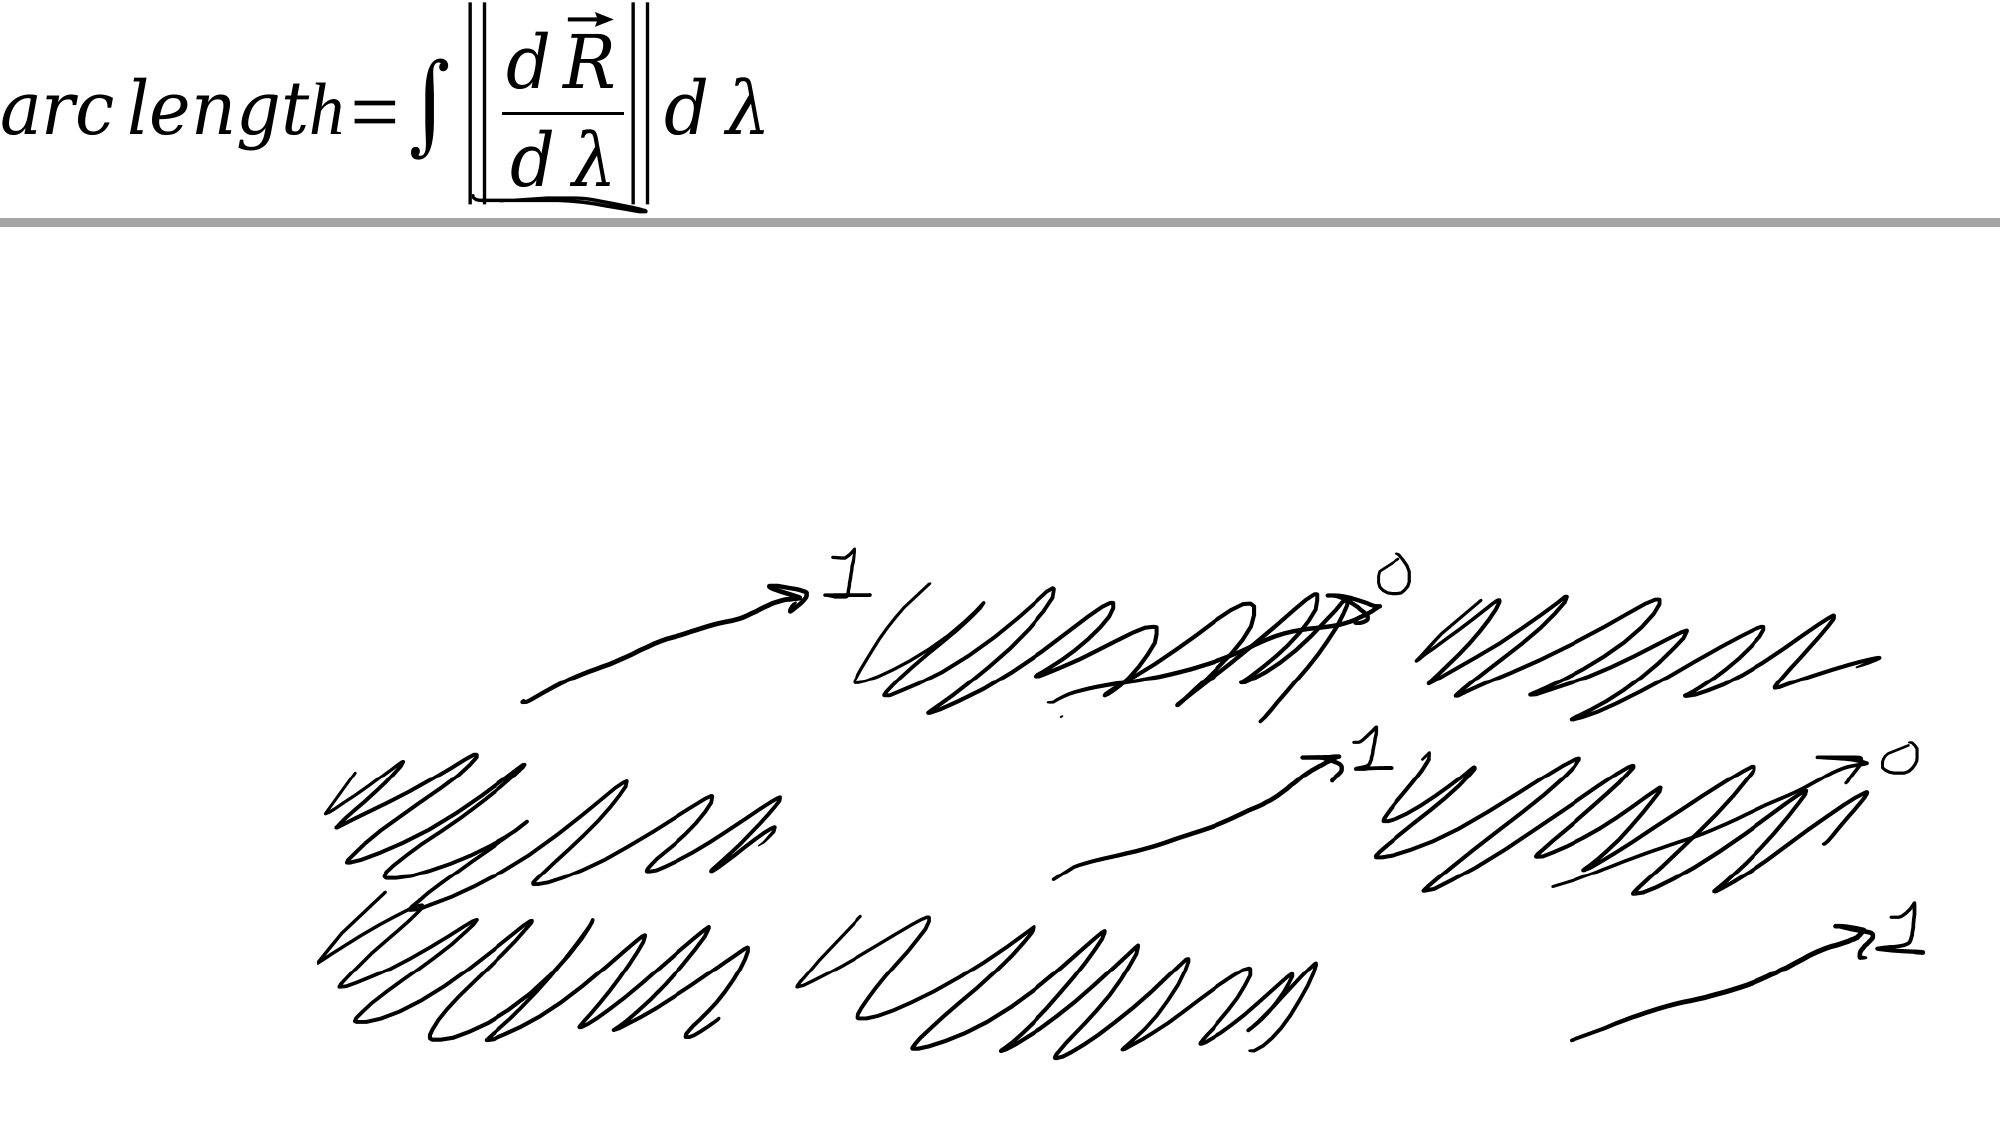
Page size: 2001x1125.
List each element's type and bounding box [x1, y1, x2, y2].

picture [317, 223, 1934, 1069]
picture [317, 194, 1934, 222]
